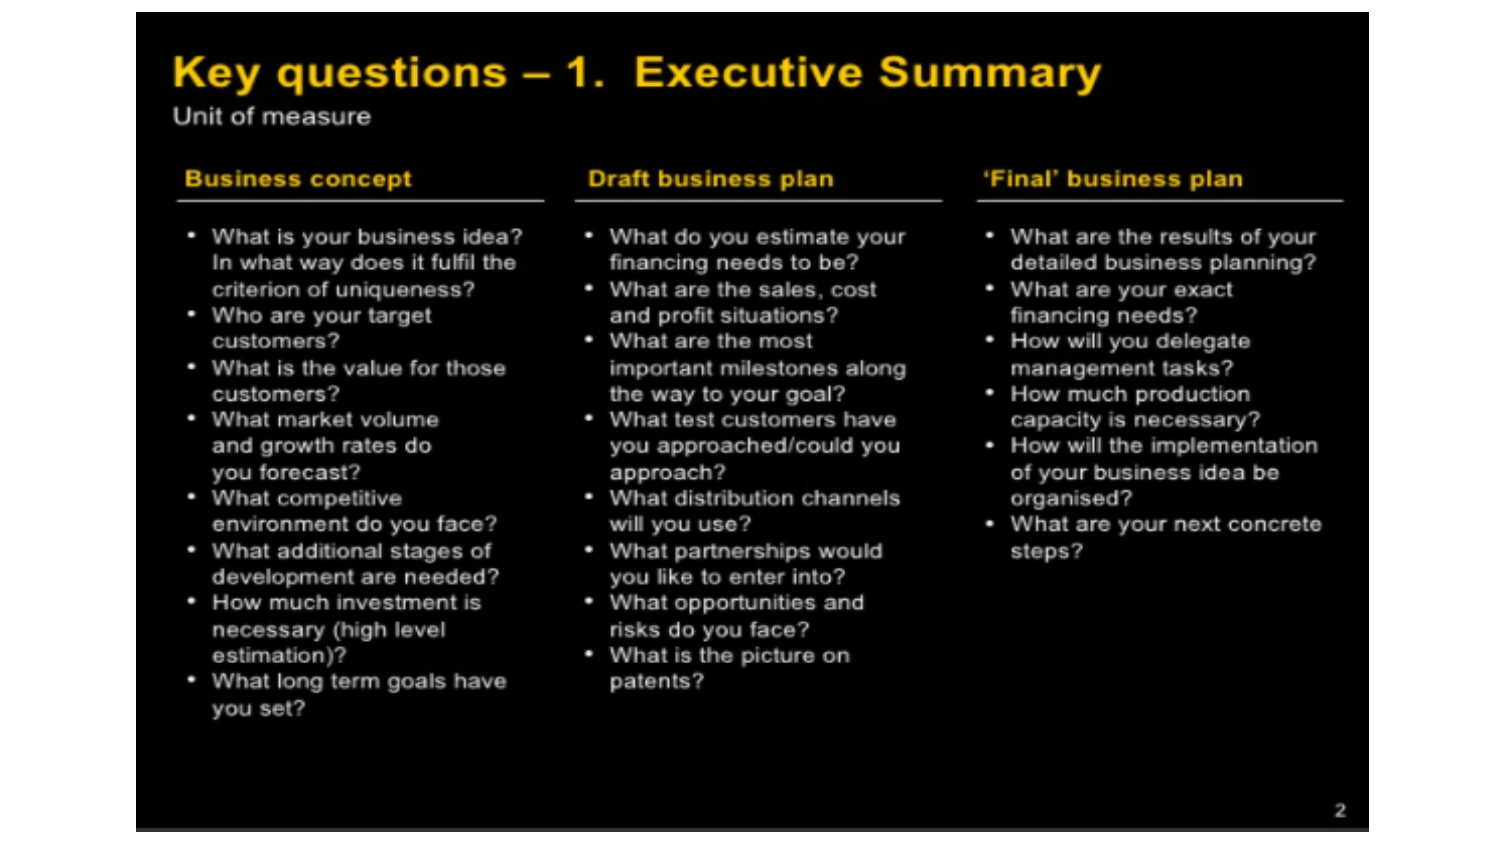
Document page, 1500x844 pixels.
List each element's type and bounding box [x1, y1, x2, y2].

picture [136, 12, 1369, 832]
